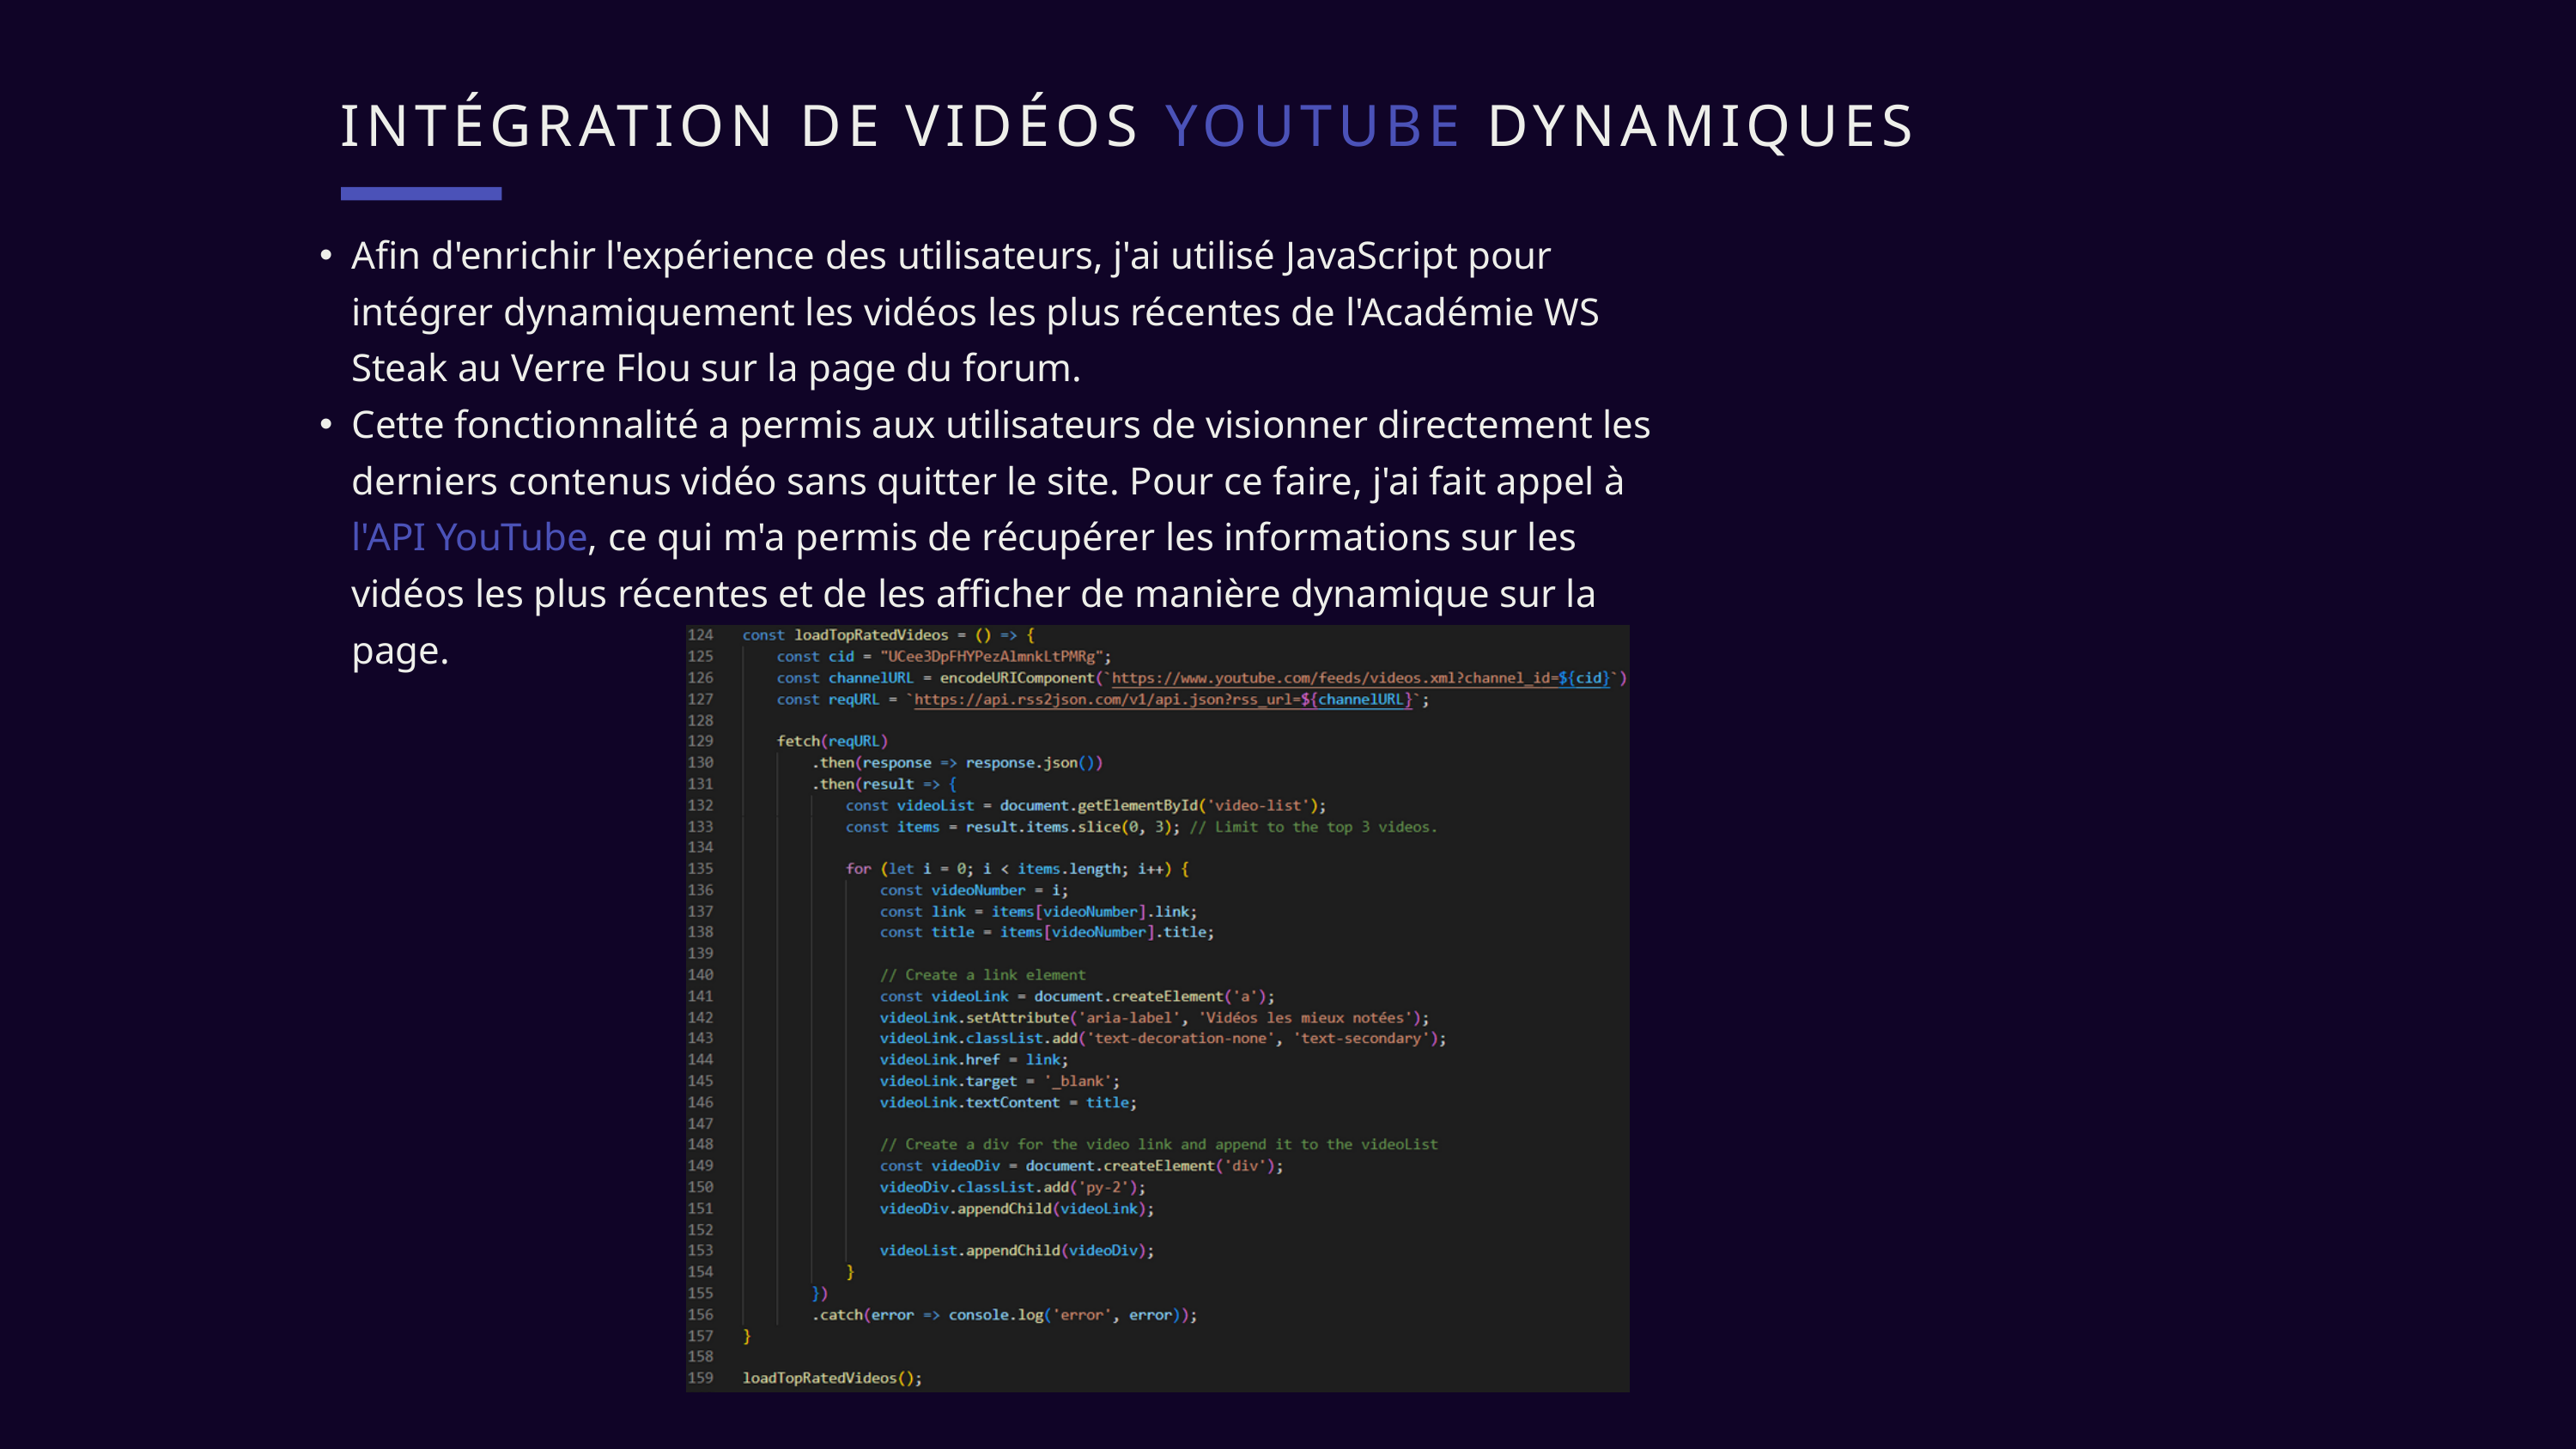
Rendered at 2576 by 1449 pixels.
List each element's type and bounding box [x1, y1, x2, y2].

text_box [683, 734, 1633, 1396]
text_box [287, 89, 2141, 724]
